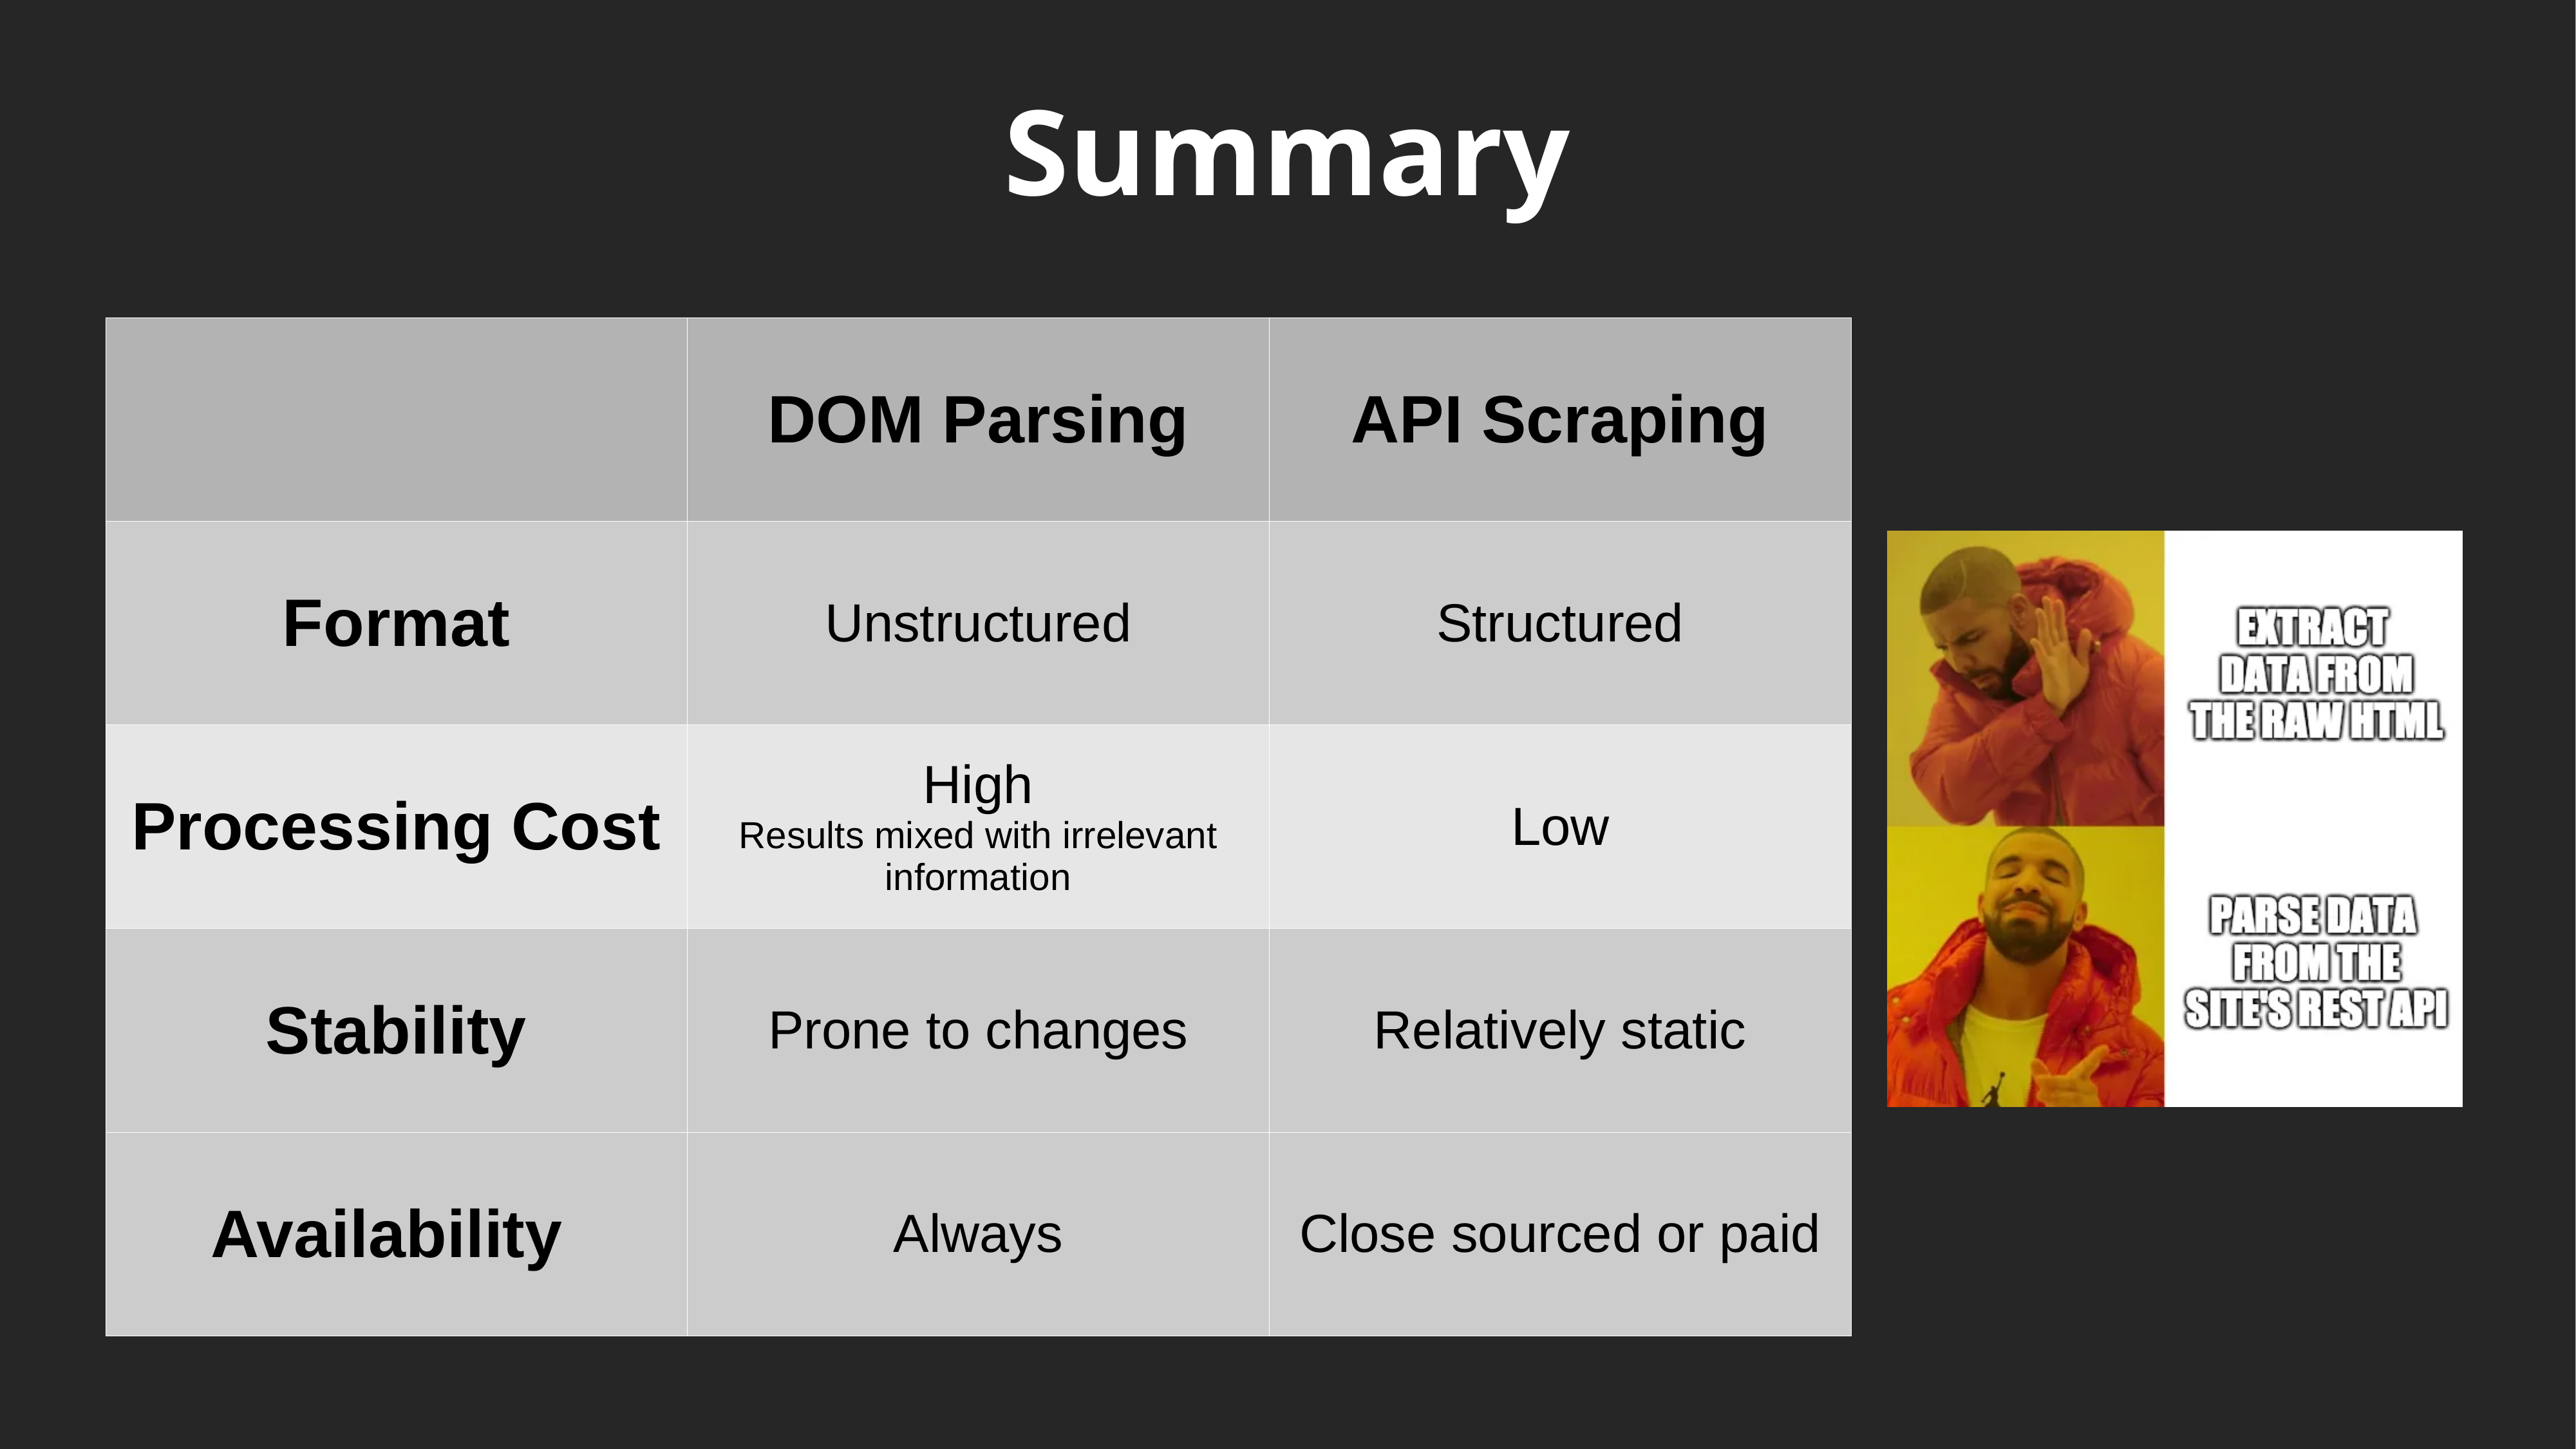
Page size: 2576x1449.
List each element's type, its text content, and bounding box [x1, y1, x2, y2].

table_cell Low [1270, 725, 1851, 928]
table_header API Scraping [1270, 318, 1851, 521]
title Summary [129, 72, 2447, 314]
table_cell Prone to changes [688, 929, 1269, 1132]
table_cell Stability [106, 929, 687, 1132]
table_header [106, 318, 687, 521]
table_cell Structured [1270, 522, 1851, 724]
table_header DOM Parsing [688, 318, 1269, 521]
table_cell Close sourced or paid [1270, 1133, 1851, 1336]
table_cell Unstructured [688, 522, 1269, 724]
table_cell Processing Cost [106, 725, 687, 928]
picture [1887, 531, 2463, 1107]
table_cell Availability [106, 1133, 687, 1336]
table_cell Format [106, 522, 687, 724]
table_cell High Results mixed with irrelevant information [688, 725, 1269, 928]
table_cell Always [688, 1133, 1269, 1336]
table_cell Relatively static [1270, 929, 1851, 1132]
